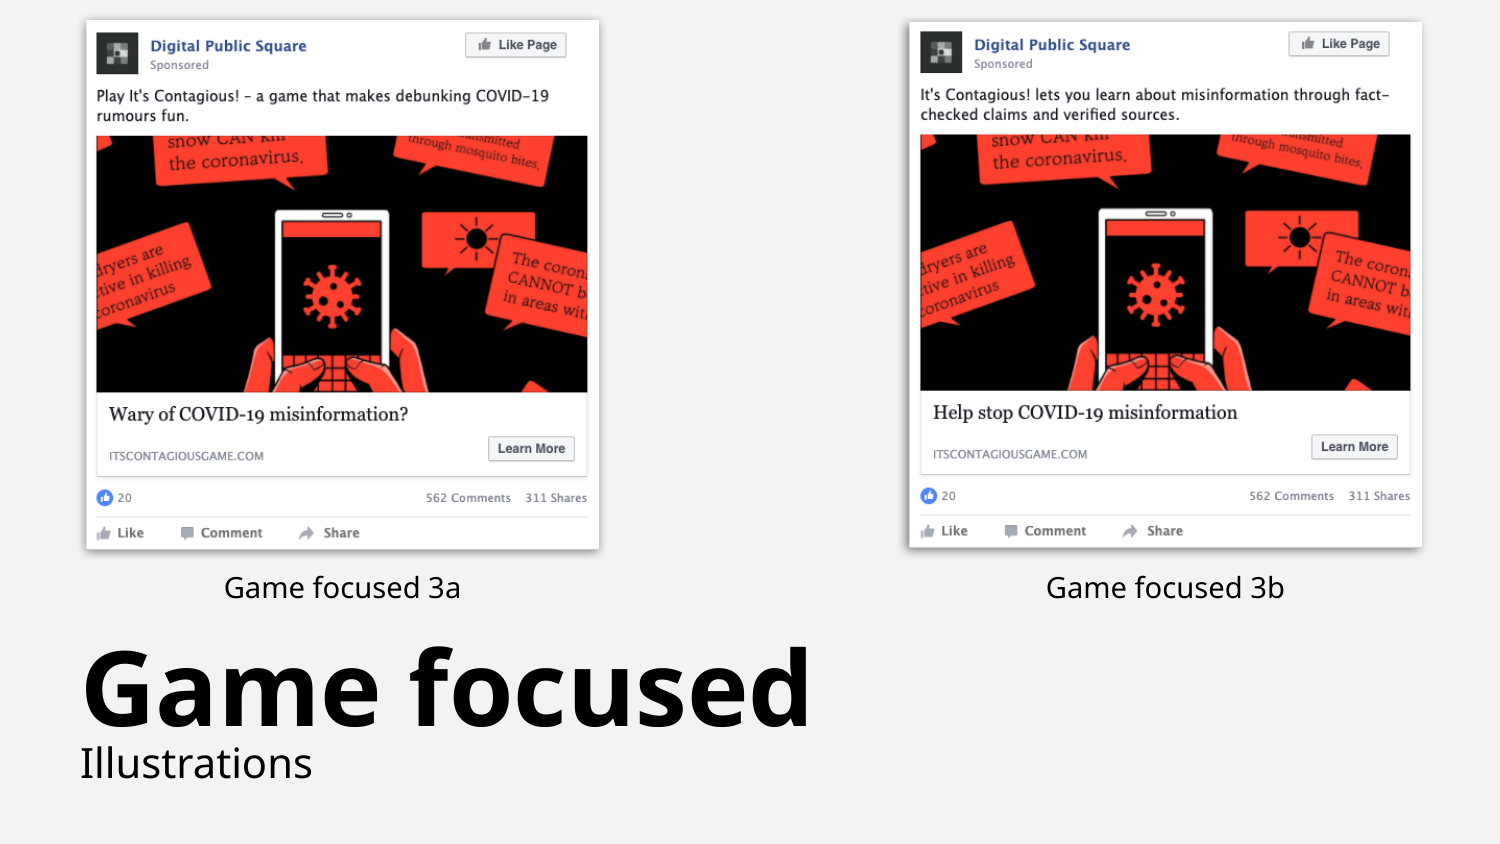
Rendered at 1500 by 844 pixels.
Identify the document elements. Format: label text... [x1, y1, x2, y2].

picture [908, 22, 1423, 548]
text_box Game focused 3b [938, 554, 1422, 629]
picture [86, 19, 600, 550]
title Game focused Illustrations [64, 542, 938, 802]
